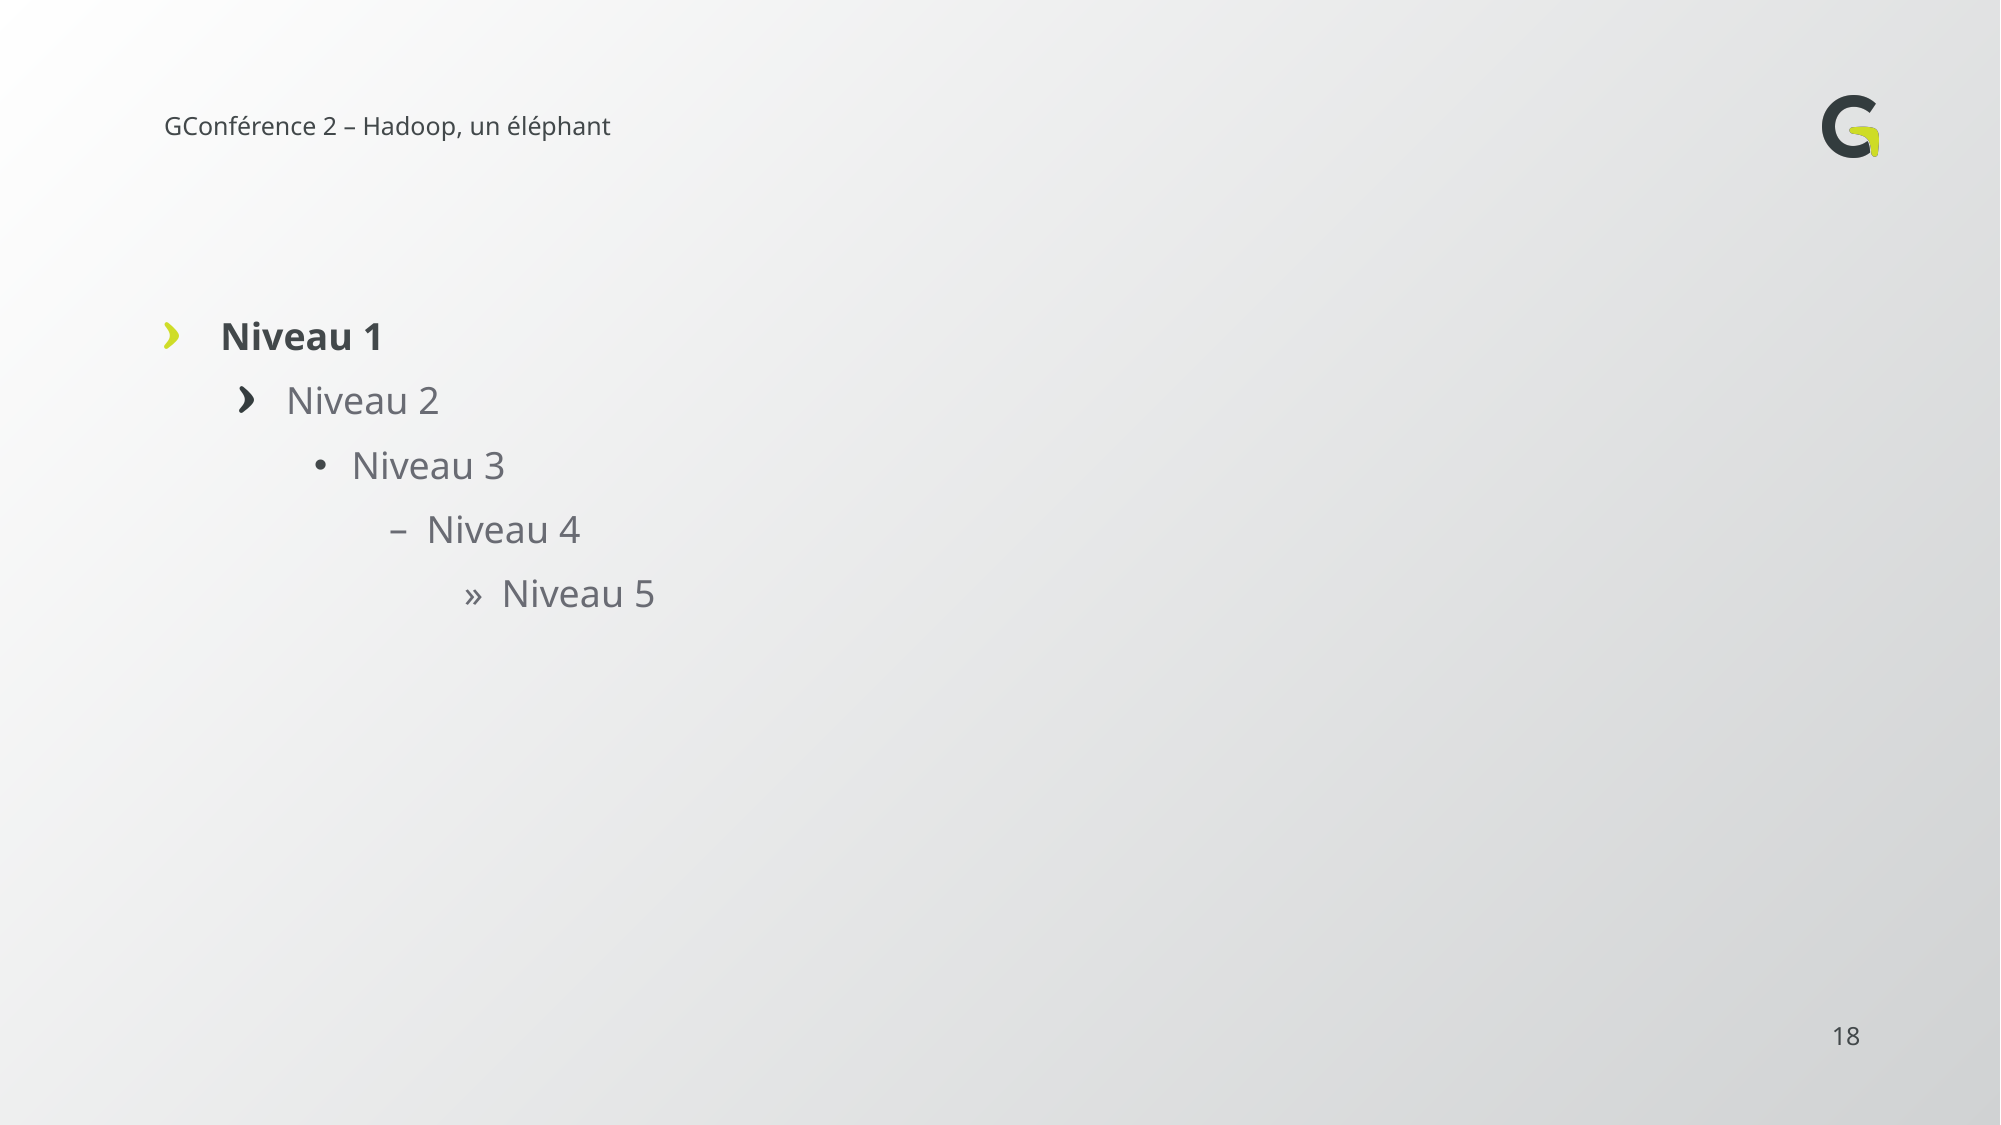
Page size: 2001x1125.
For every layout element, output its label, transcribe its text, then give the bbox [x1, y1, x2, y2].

list Niveau 1 Niveau 2 Niveau 3 Niveau 4 Niveau 5 [149, 296, 1703, 976]
picture [1822, 95, 1879, 158]
picture [164, 322, 179, 349]
picture [239, 386, 254, 413]
slide_number 18 [1783, 1013, 1876, 1059]
